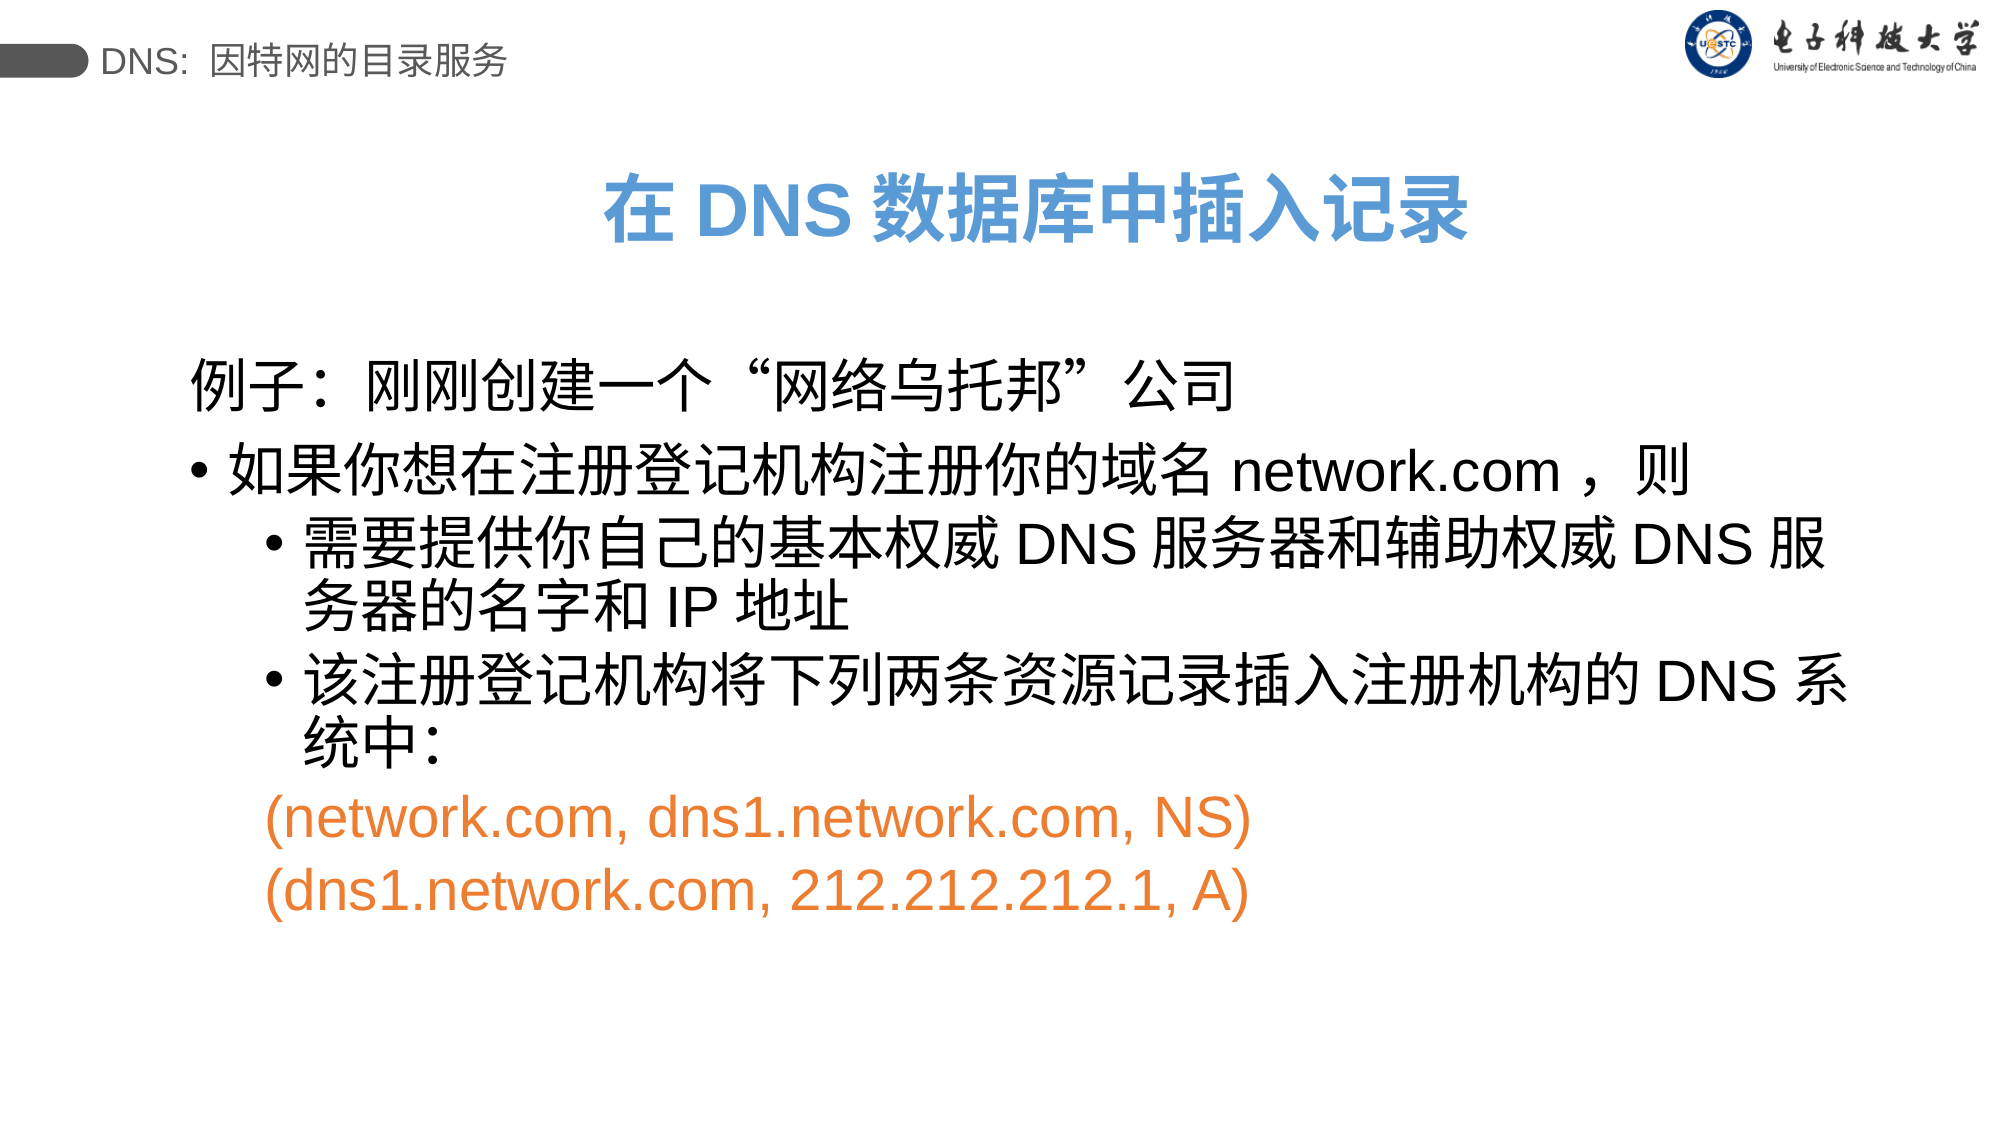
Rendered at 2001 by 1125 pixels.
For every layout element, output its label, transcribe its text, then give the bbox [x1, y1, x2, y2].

title 在DNS数据库中插入记录 [587, 163, 1938, 316]
text_box DNS: 因特网的目录服务 [100, 28, 807, 91]
picture [1685, 10, 1979, 78]
